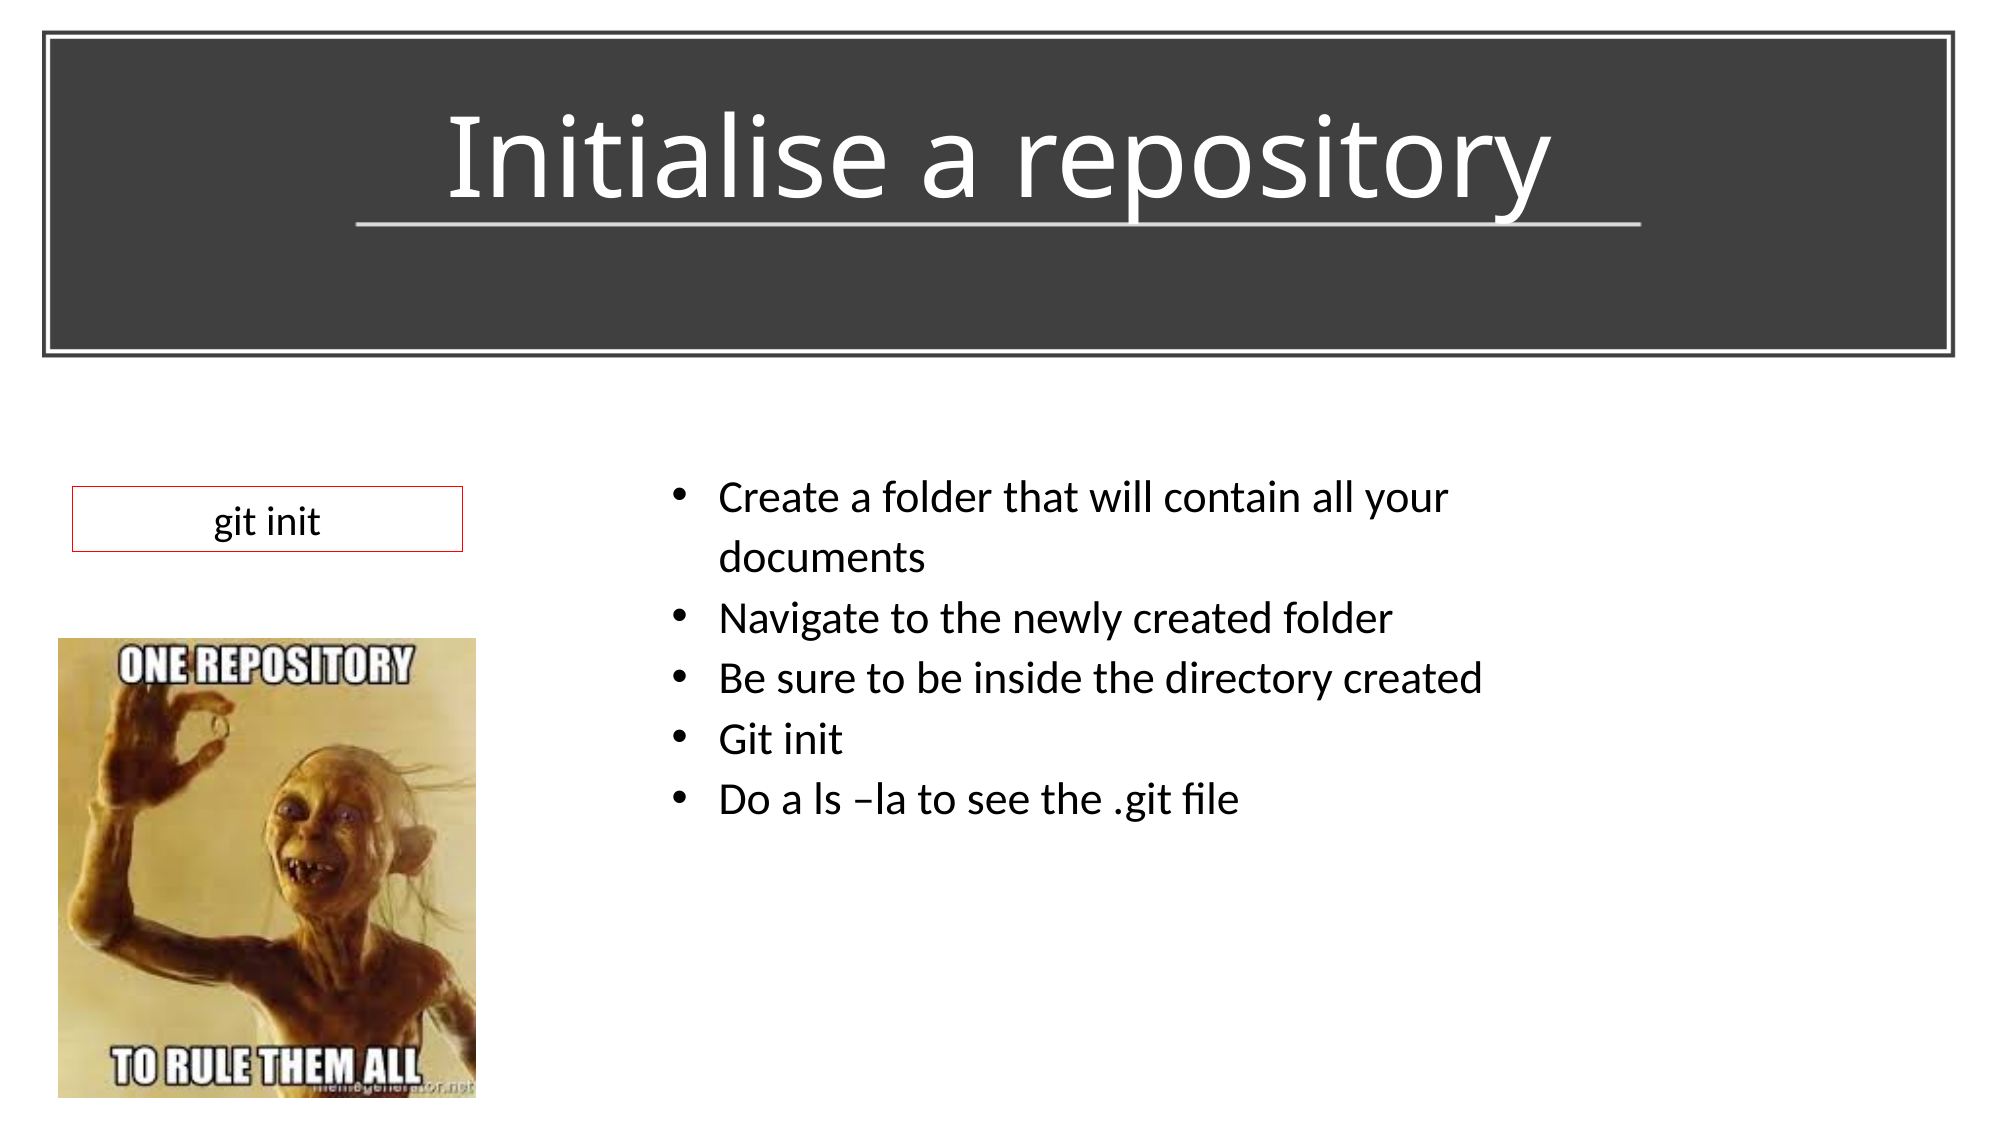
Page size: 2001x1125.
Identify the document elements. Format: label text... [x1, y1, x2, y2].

text_box Create a folder that will contain all your documents Navigate to the newly created folder Be sure to be inside the directory created Git init Do a ls –la to see the .git file [656, 453, 1609, 832]
picture [42, 28, 1958, 359]
text_box git init [72, 486, 463, 552]
picture [58, 638, 476, 1098]
